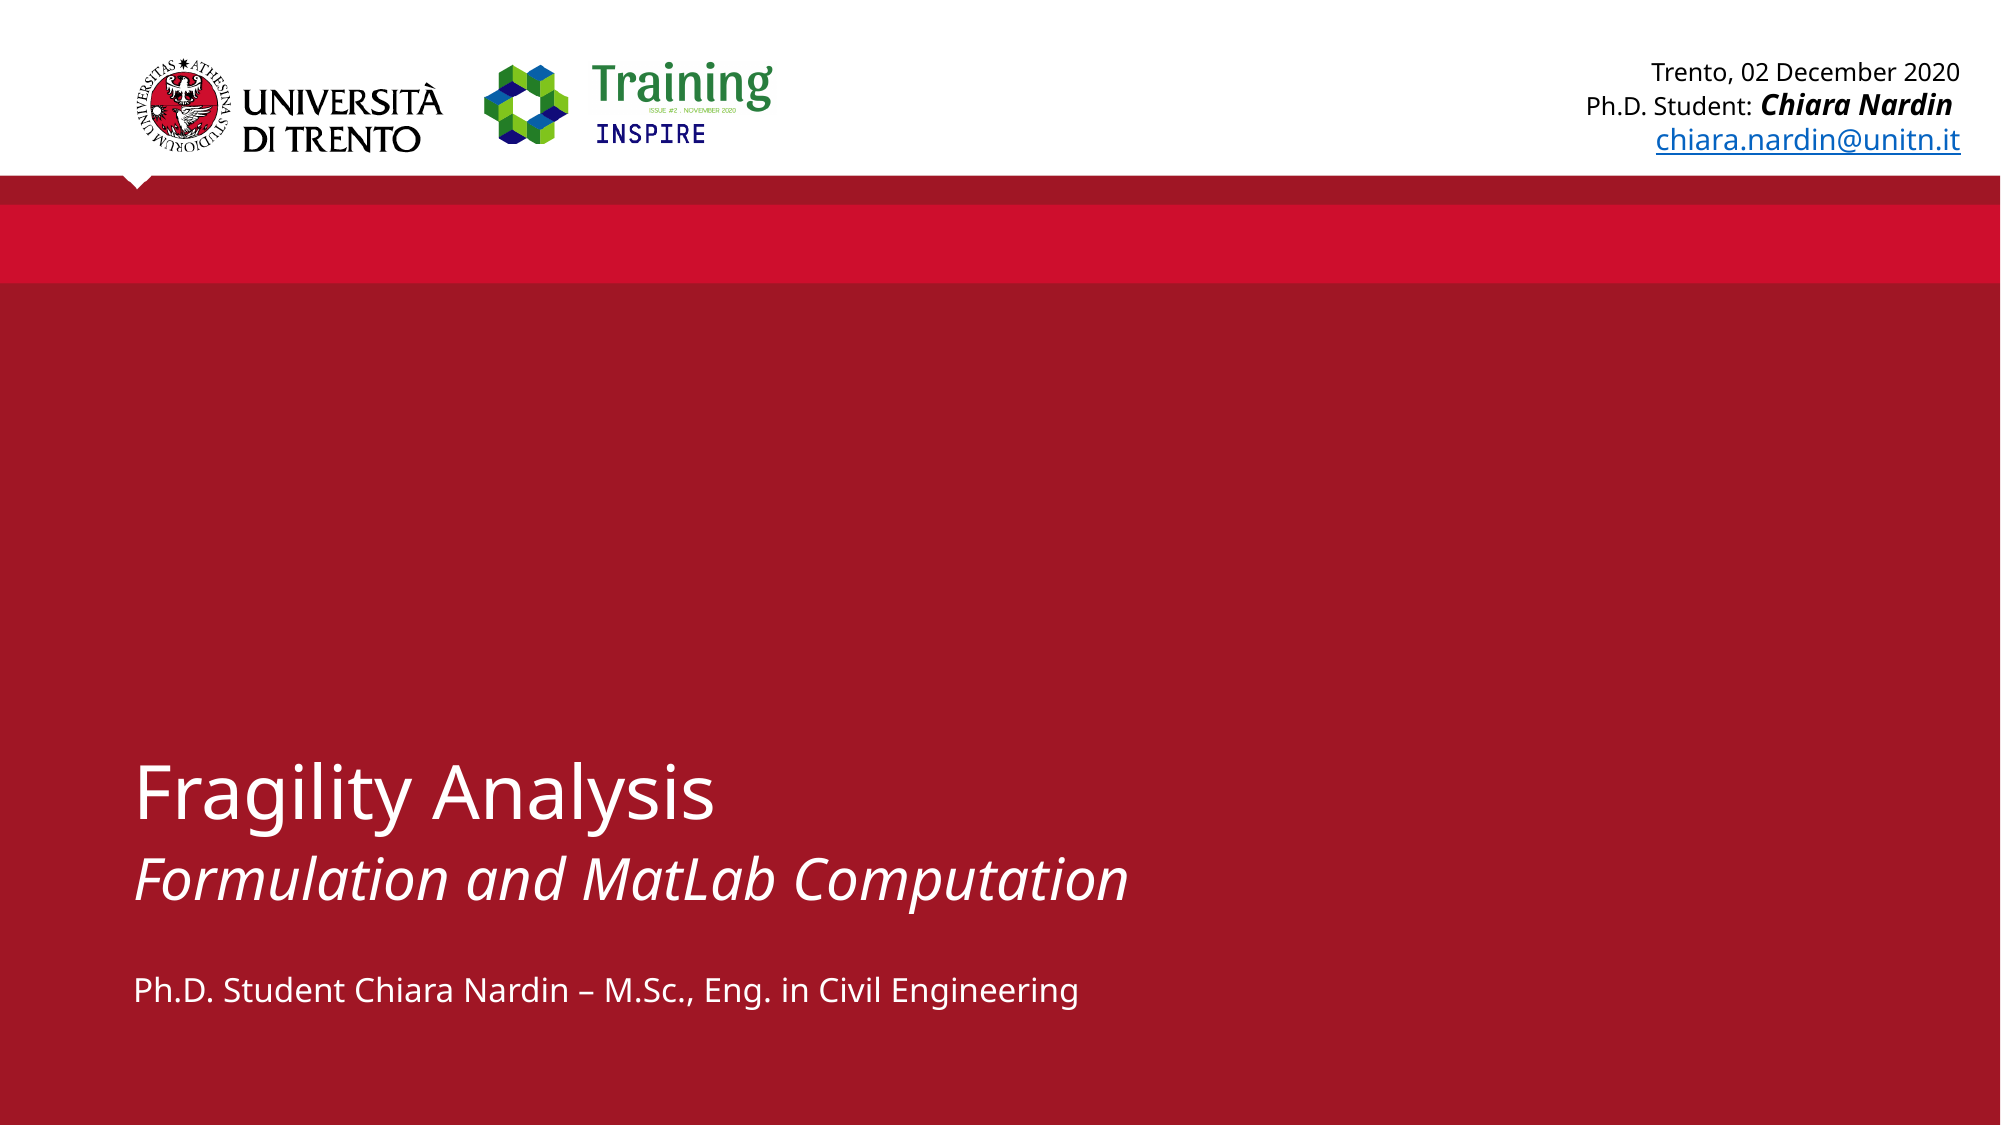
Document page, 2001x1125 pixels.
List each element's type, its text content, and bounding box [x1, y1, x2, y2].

list Formulation and MatLab Computation [0, 843, 1439, 965]
list Ph.D. Student Chiara Nardin – M.Sc., Eng. in Civil Engineering [0, 965, 1439, 1018]
text_box Trento, 02 December 2020 Ph.D. Student: Chiara Nardin chiara.nardin@unitn.it [1401, 48, 1976, 169]
list Fragility Analysis [0, 583, 2000, 844]
picture [0, 0, 2001, 1125]
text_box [476, 61, 777, 163]
